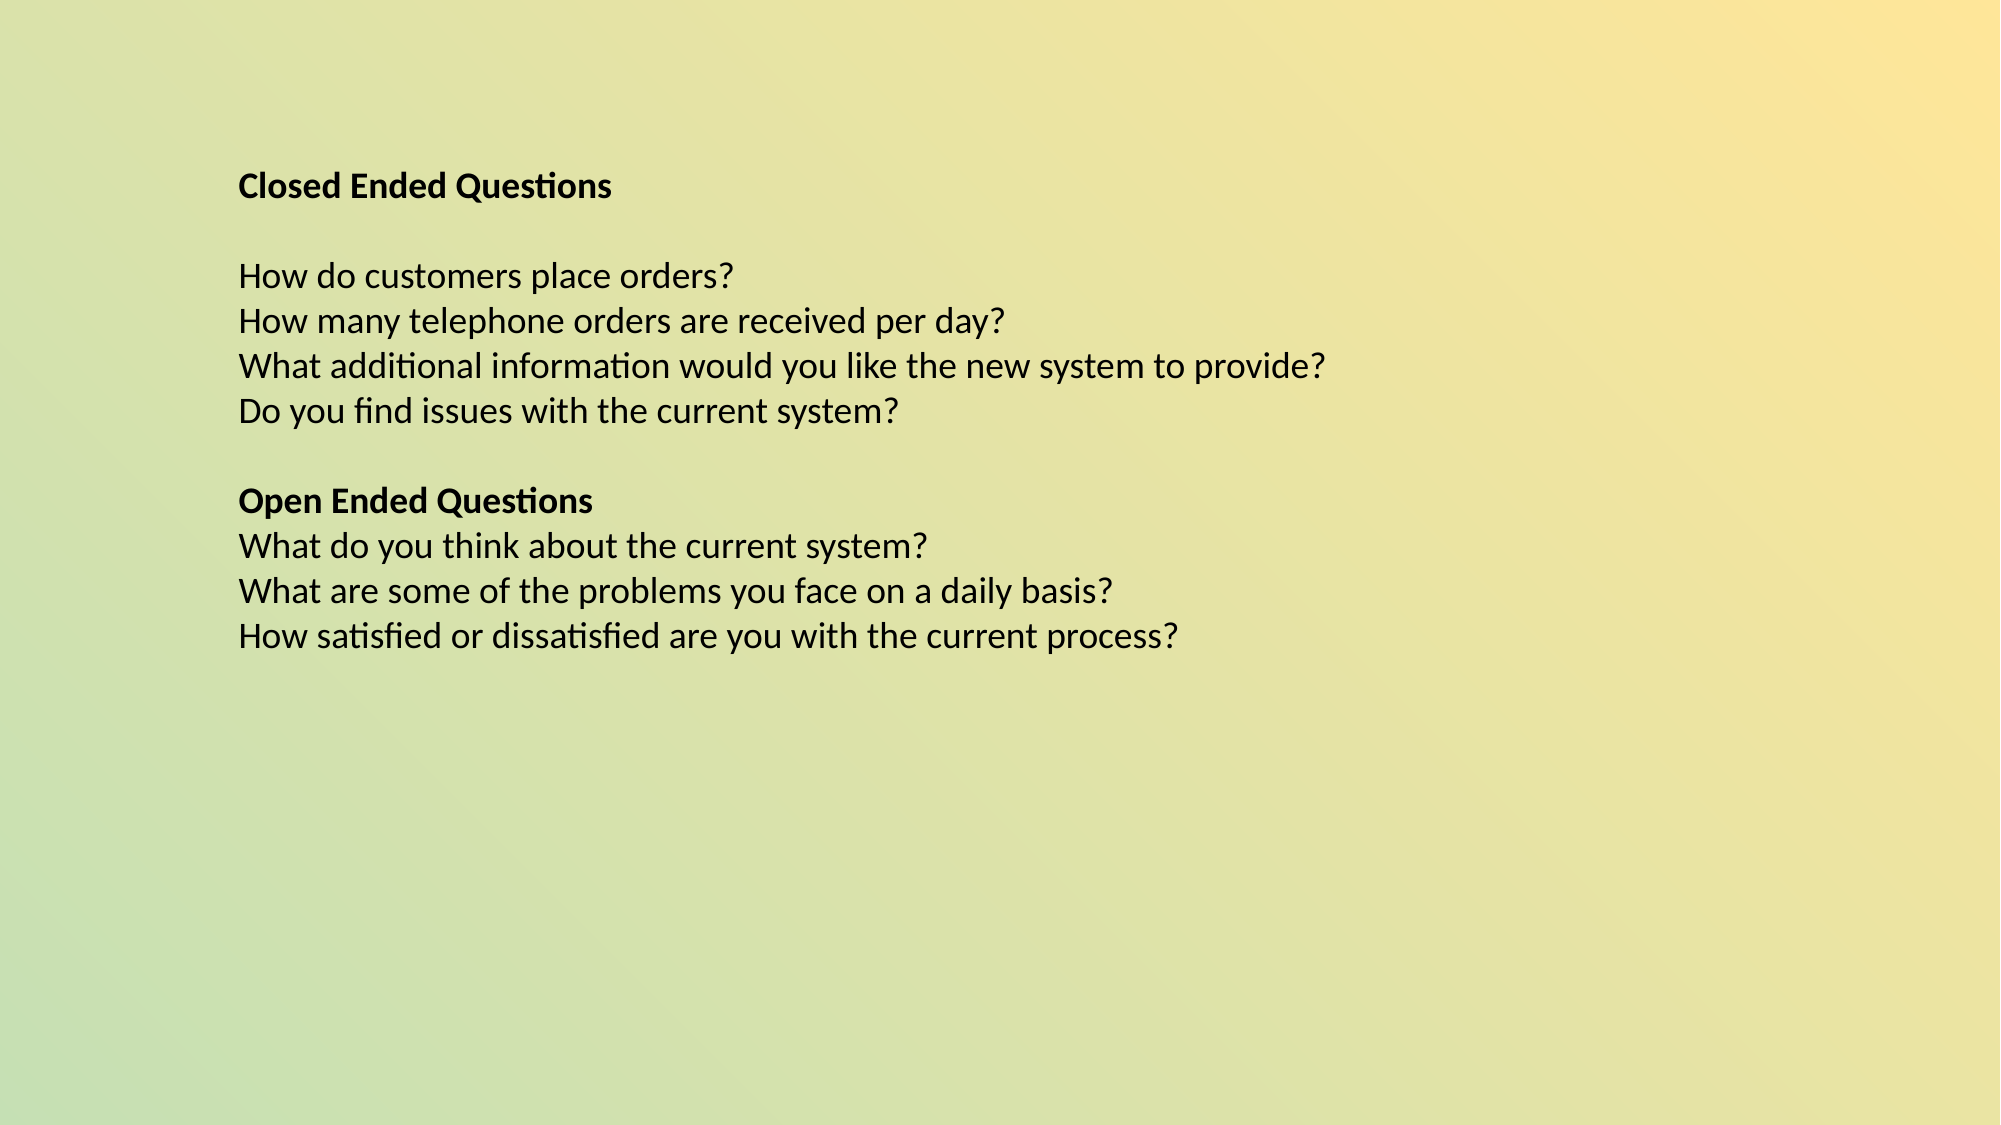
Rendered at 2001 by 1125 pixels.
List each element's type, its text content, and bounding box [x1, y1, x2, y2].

text_box Closed Ended Questions How do customers place orders? How many telephone orders are received per day? What additional information would you like the new system to provide? Do you find issues with the current system? Open Ended Questions What do you think about the current system? What are some of the problems you face on a daily basis? How satisfied or dissatisfied are you with the current process? [223, 153, 1770, 916]
